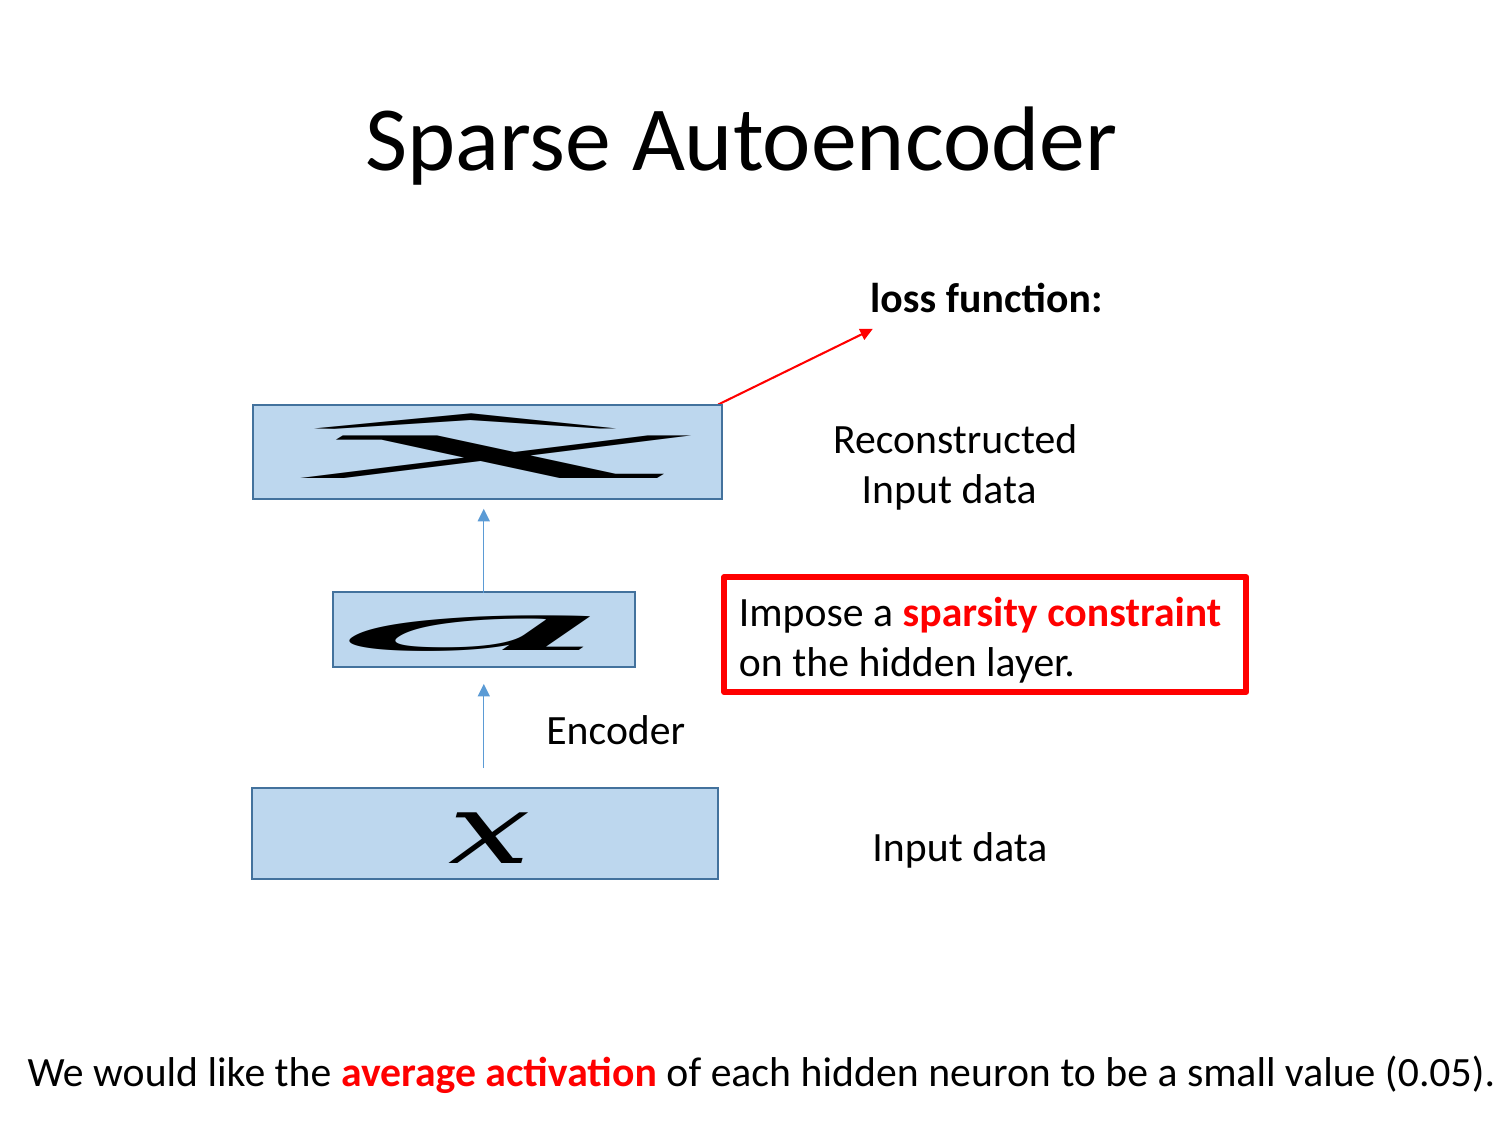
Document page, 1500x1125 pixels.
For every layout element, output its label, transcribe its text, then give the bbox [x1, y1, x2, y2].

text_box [718, 328, 873, 404]
text_box Sparse Autoencoder [74, 58, 1451, 222]
text_box We would like the average activation of each hidden neuron to be a small value (0.05). [12, 1037, 1500, 1102]
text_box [251, 404, 1124, 888]
text_box Impose a sparsity constraint on the hidden layer. [1124, 577, 1247, 692]
